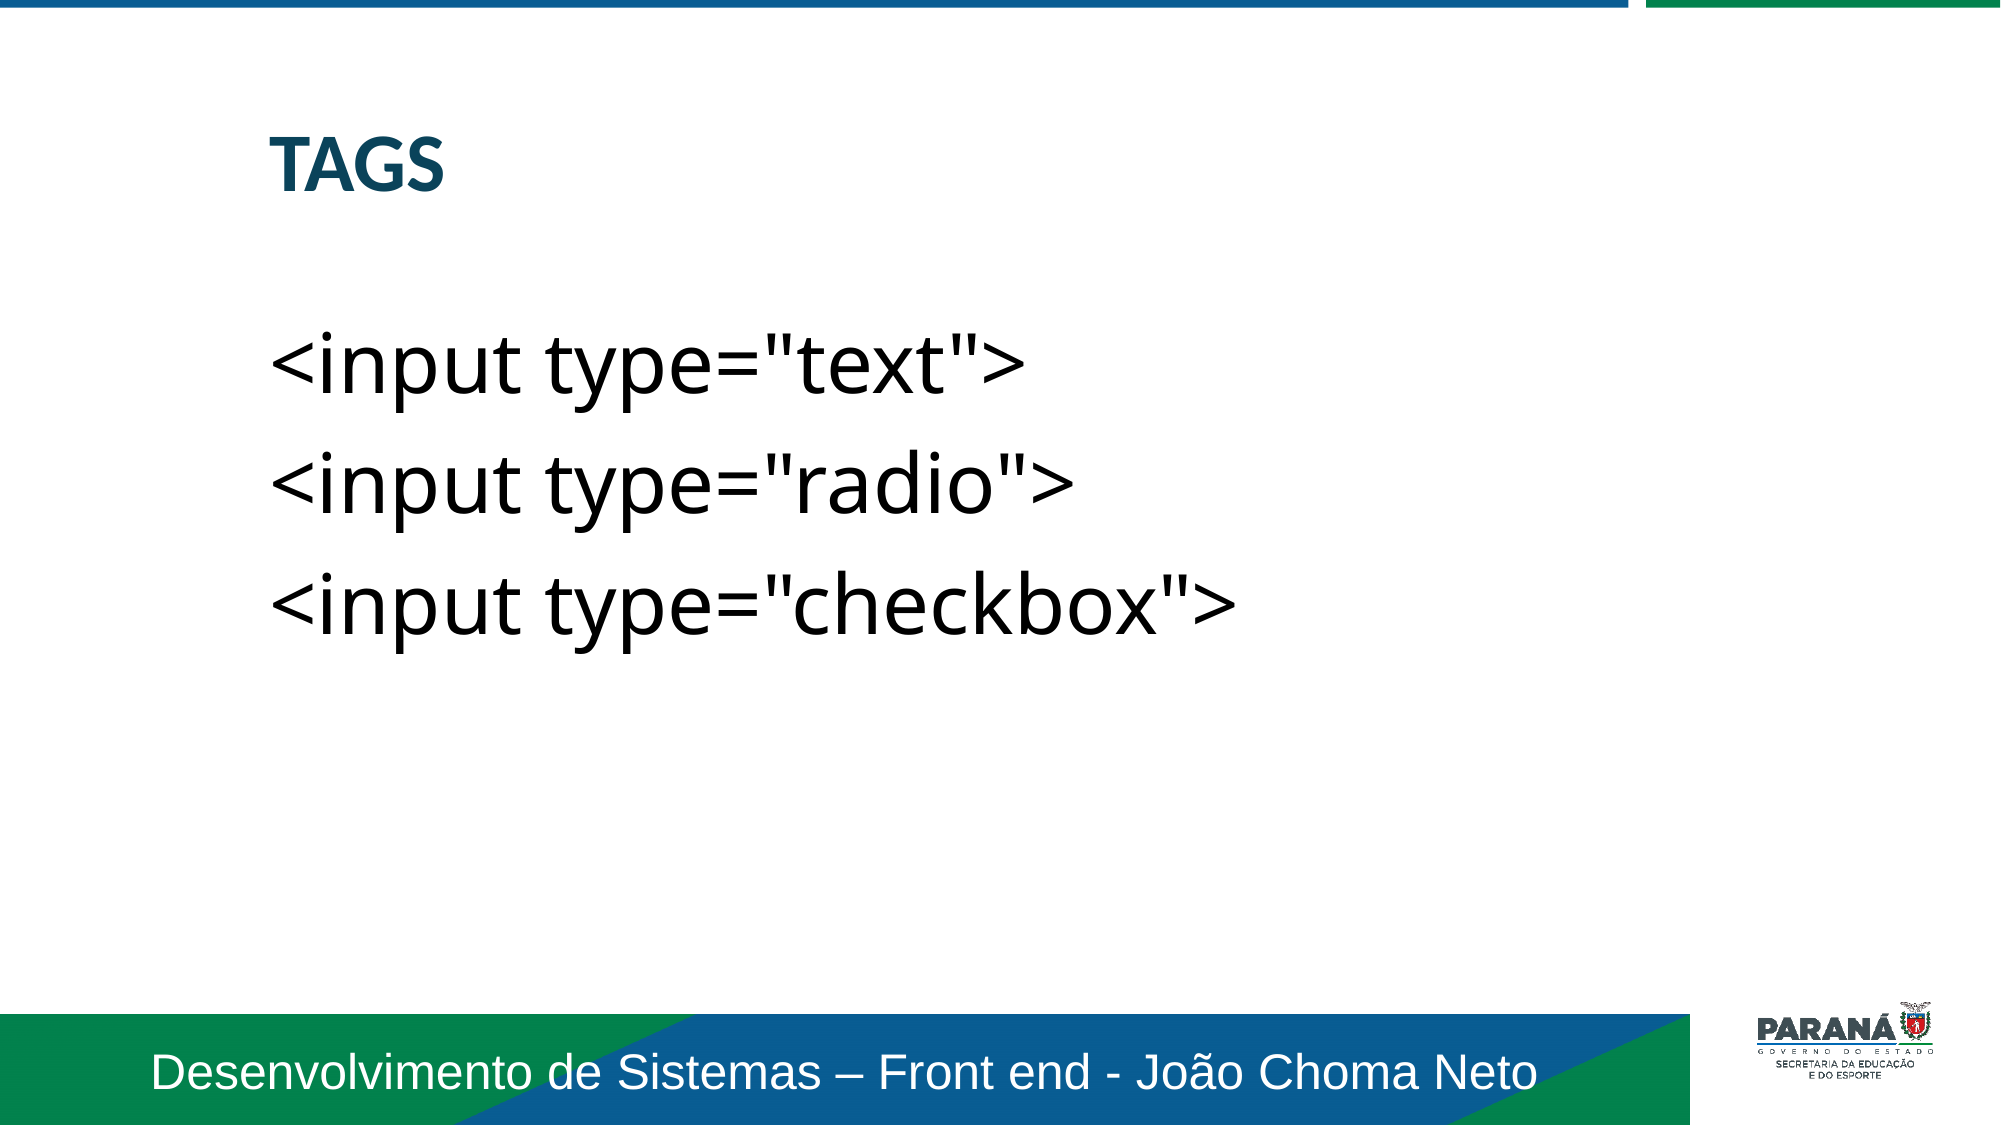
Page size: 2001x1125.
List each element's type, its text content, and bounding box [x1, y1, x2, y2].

picture [0, 1014, 1690, 1125]
list TAGS [217, 111, 1637, 249]
list <input type="text"> <input type="radio"> <input type="checkbox"> [217, 302, 1835, 921]
picture [1757, 1002, 1933, 1081]
